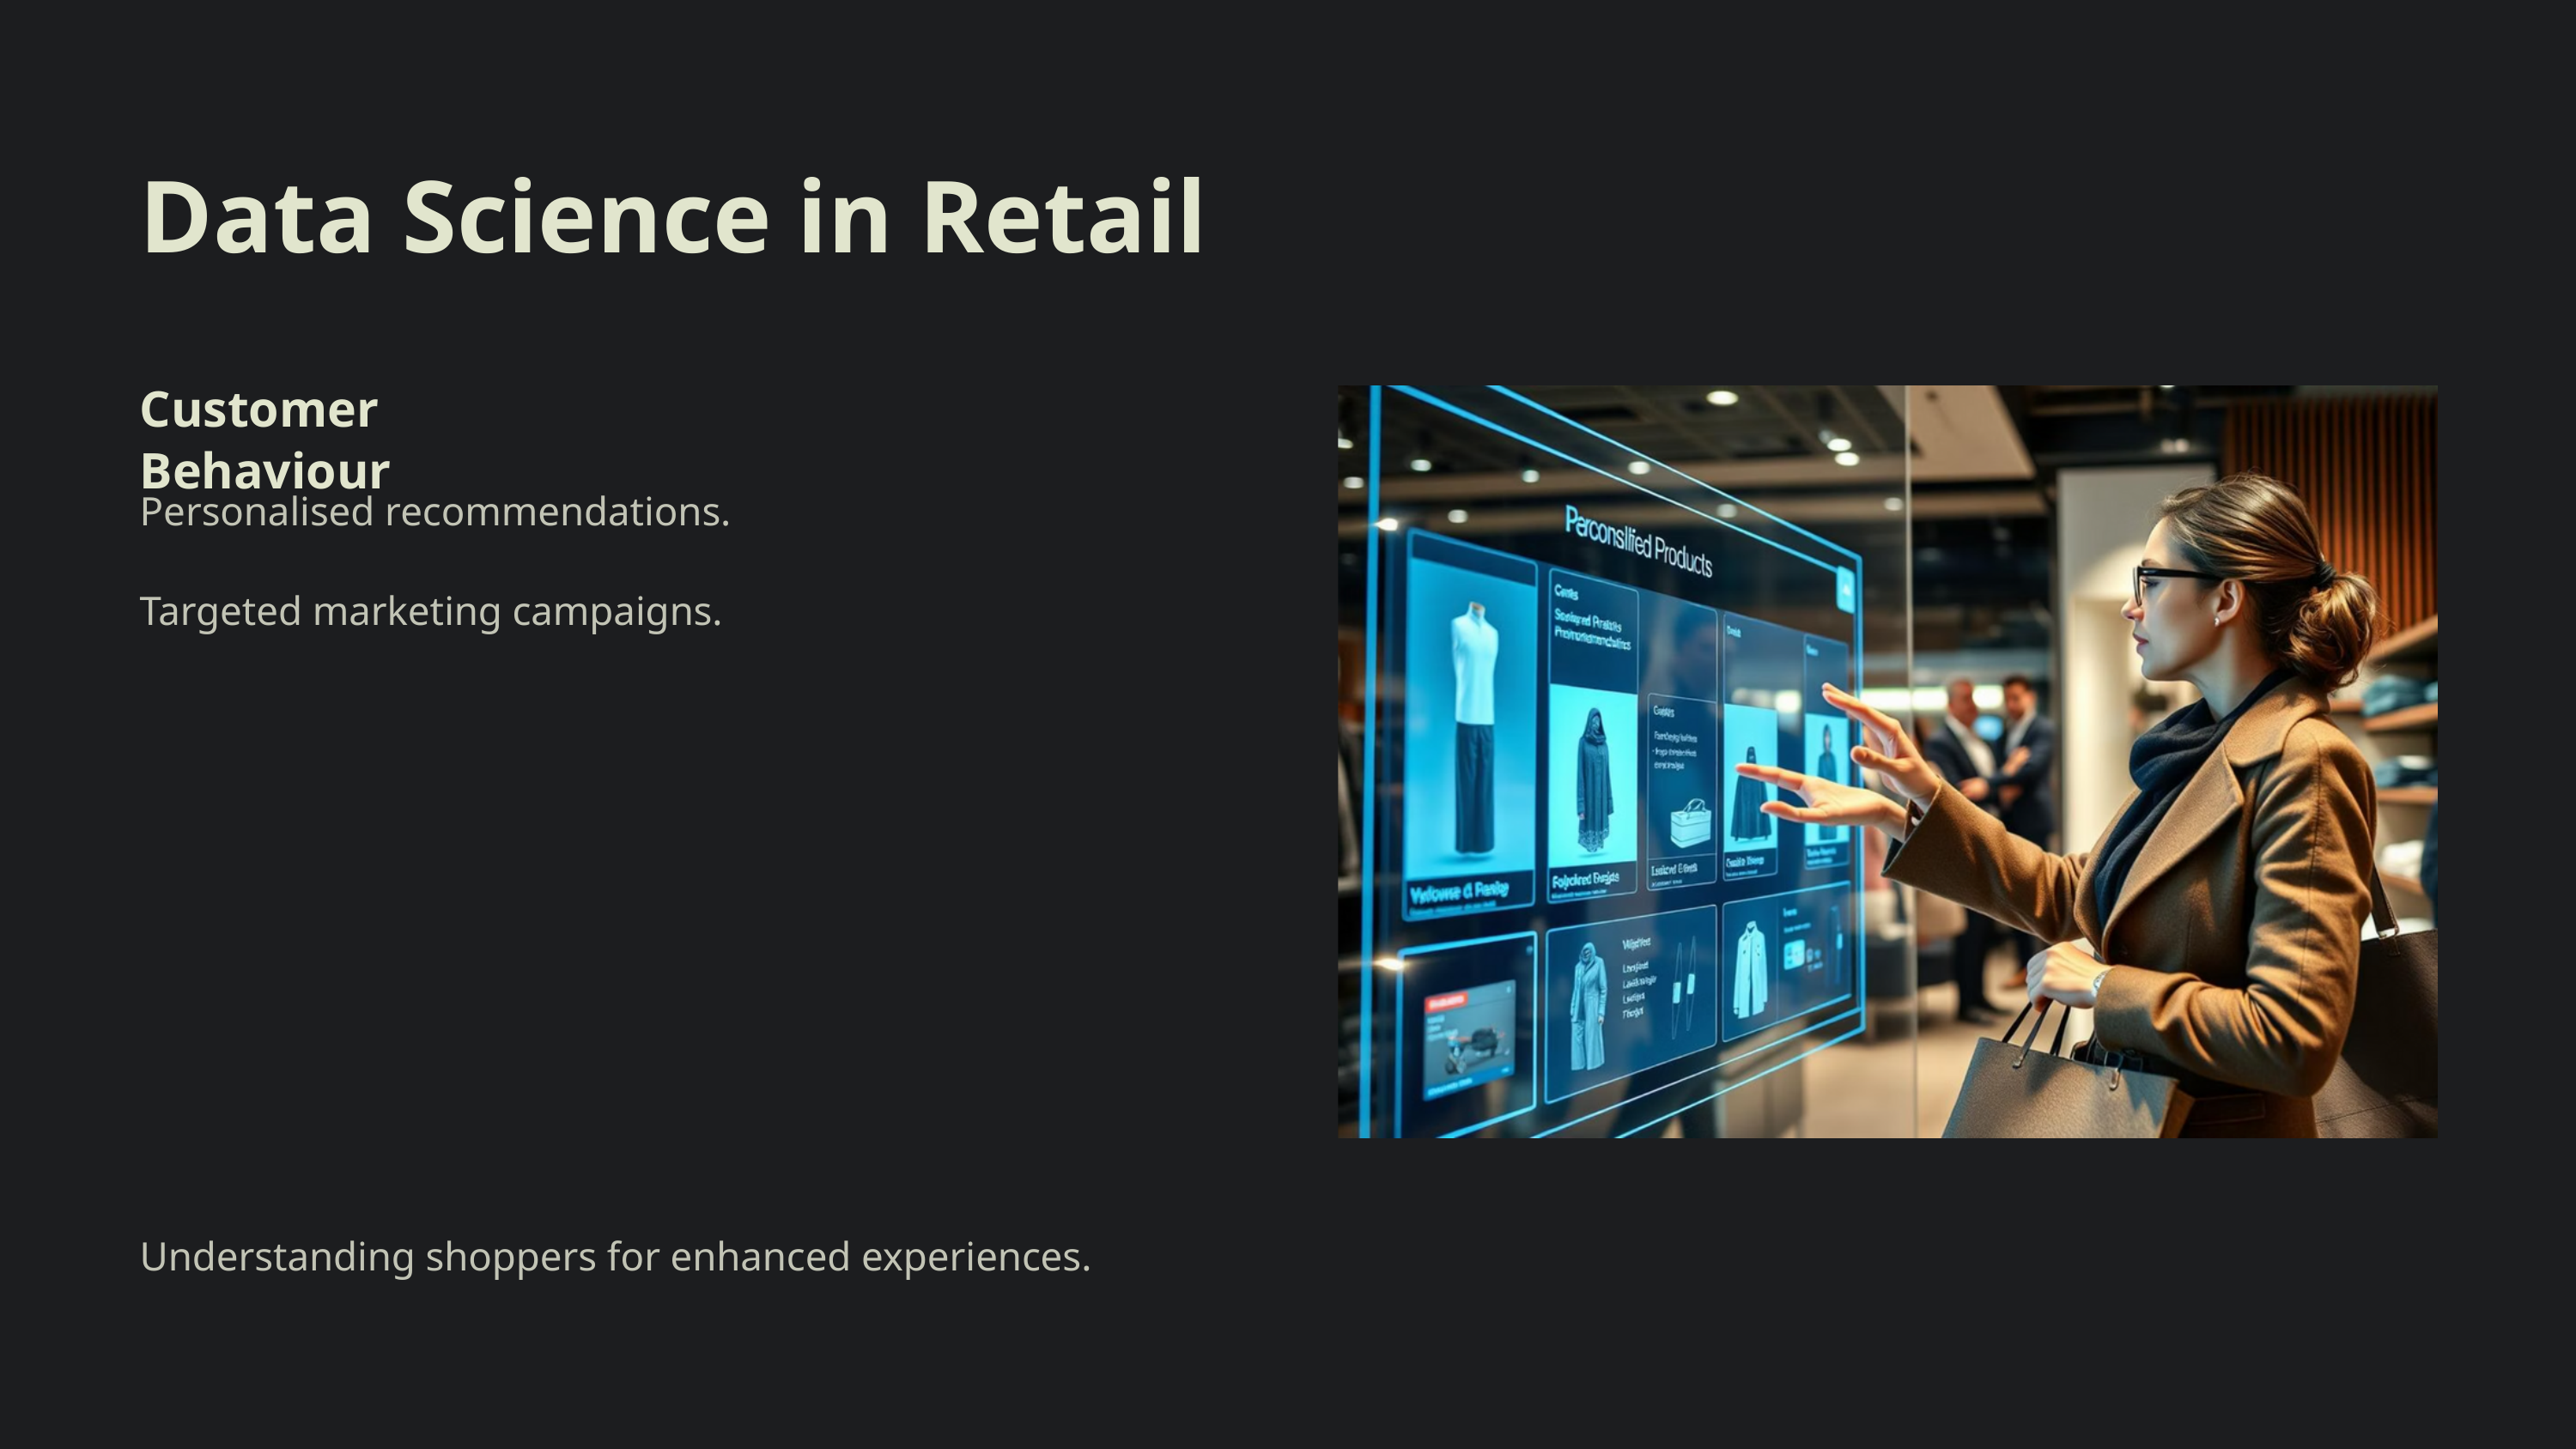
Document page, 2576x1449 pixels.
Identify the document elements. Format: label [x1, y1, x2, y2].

text_box [1338, 385, 2438, 1139]
text_box [0, 0, 2576, 1449]
